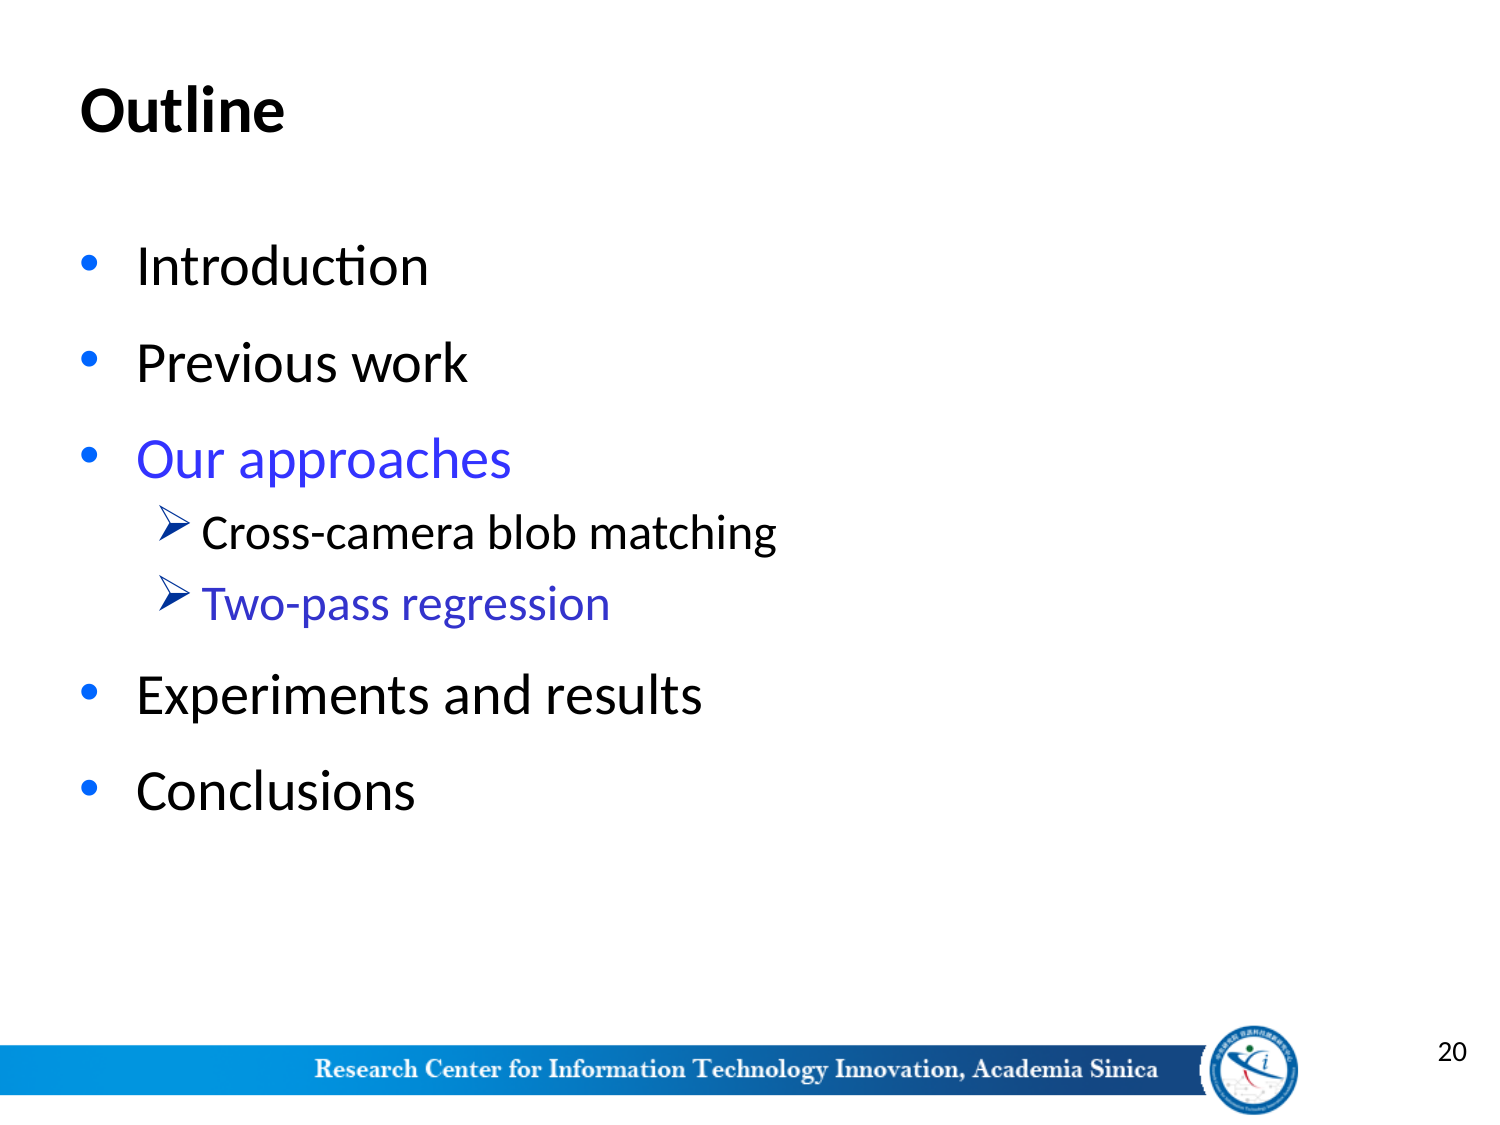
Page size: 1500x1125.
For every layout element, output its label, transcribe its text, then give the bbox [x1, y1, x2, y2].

title Outline [64, 30, 1436, 182]
slide_number 20 [1340, 1024, 1483, 1103]
picture [0, 1020, 1329, 1125]
list Introduction Previous work Our approaches Cross-camera blob matching Two-pass regression Experiments and results Conclusions [64, 219, 1436, 981]
